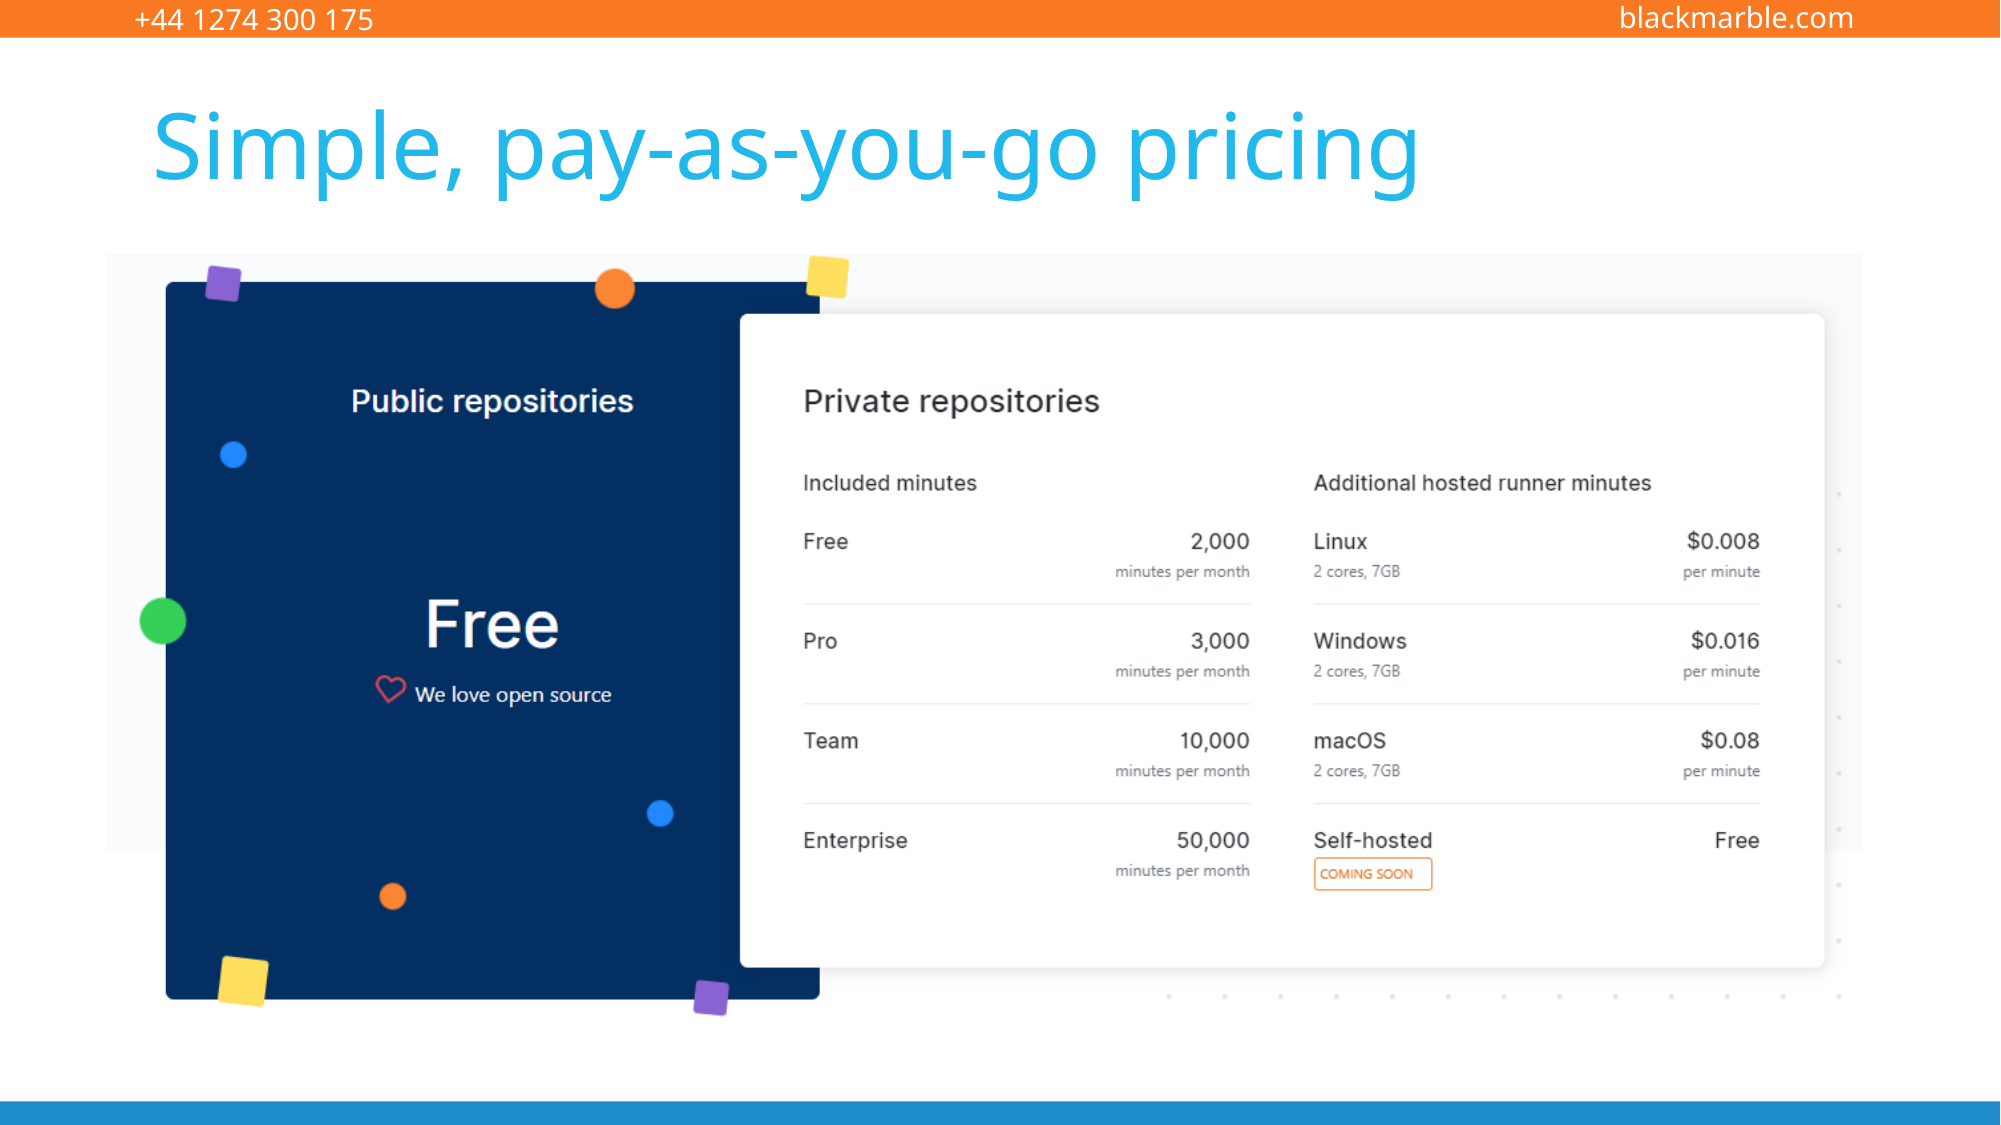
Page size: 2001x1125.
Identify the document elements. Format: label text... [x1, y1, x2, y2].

picture [106, 254, 1863, 1033]
title Simple, pay-as-you-go pricing [137, 92, 1863, 254]
